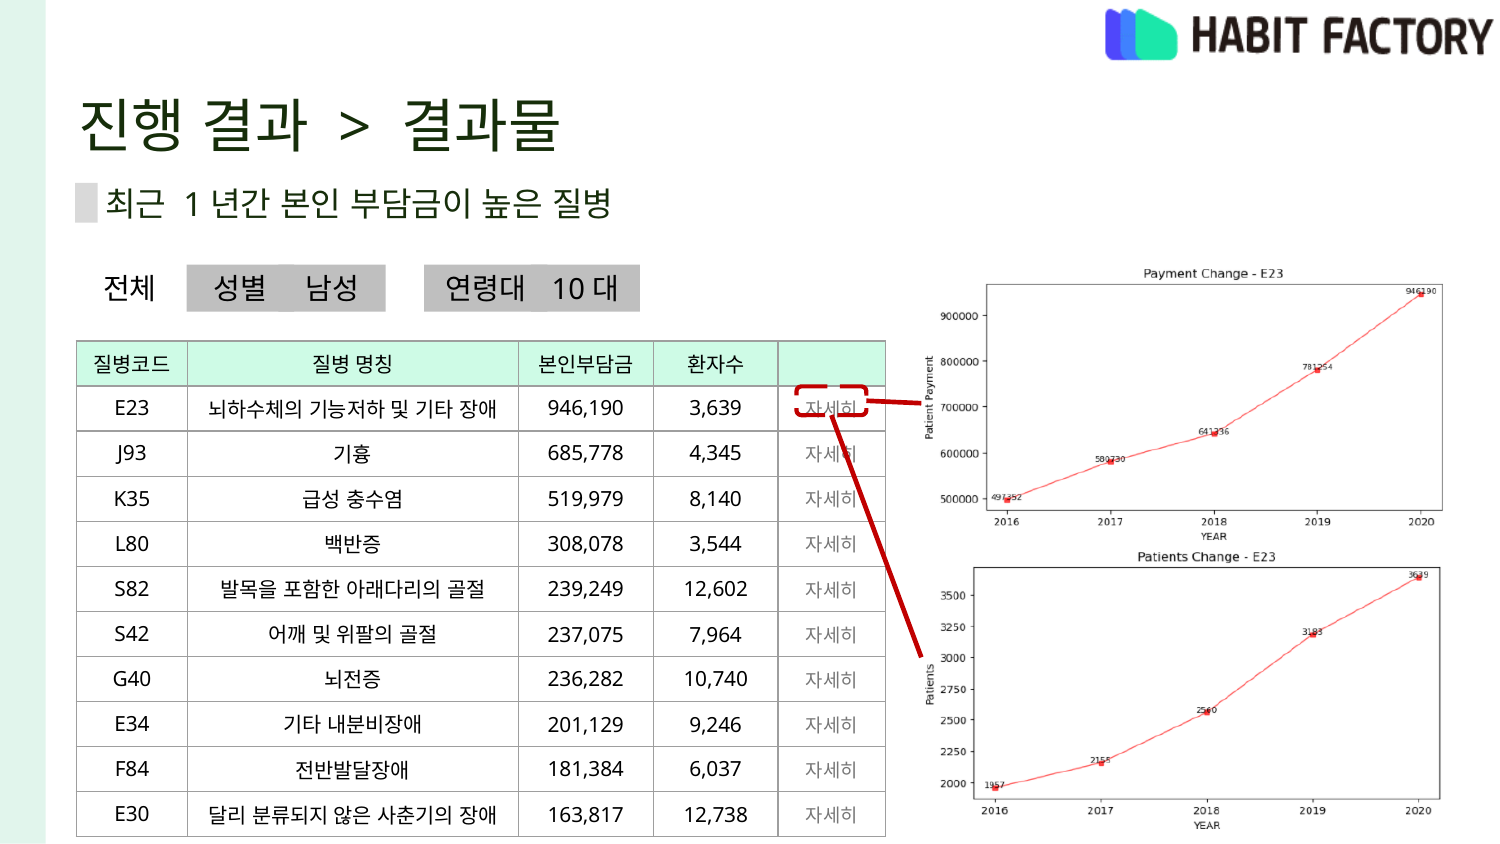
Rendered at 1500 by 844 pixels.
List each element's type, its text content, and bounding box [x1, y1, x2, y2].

table_cell 6,037 [654, 747, 777, 791]
table_cell L80 [77, 522, 187, 566]
table_cell E34 [77, 702, 187, 746]
table_cell 기타 내분비장애 [188, 702, 518, 746]
table_cell 3,639 [654, 387, 777, 430]
title 진행 결과 > 결과물 [63, 68, 1259, 181]
table_cell 발목을 포함한 아래다리의 골절 [188, 567, 518, 611]
table_cell 자세히 [779, 387, 829, 430]
table_cell 946,190 [519, 387, 653, 430]
table_cell 237,075 [519, 612, 653, 656]
table_cell J93 [77, 432, 187, 476]
table_cell F84 [77, 747, 187, 791]
table_cell 236,282 [519, 657, 653, 701]
table_cell 12,602 [654, 567, 777, 611]
table_cell 자세히 [867, 387, 885, 399]
table_cell 685,778 [519, 432, 653, 476]
picture [921, 262, 1448, 834]
table_cell 12,738 [654, 792, 777, 836]
table_cell 달리 분류되지 않은 사춘기의 장애 [188, 792, 518, 836]
table_cell 10,740 [654, 657, 777, 701]
table_header 질병코드 [77, 342, 187, 385]
table_cell 자세히 [779, 567, 826, 611]
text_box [186, 264, 387, 312]
table_cell 자세히 [779, 612, 826, 656]
table_cell 전반발달장애 [188, 747, 518, 791]
table_cell 어깨 및 위팔의 골절 [188, 612, 518, 656]
table_cell 163,817 [519, 792, 653, 836]
table_cell G40 [77, 657, 187, 701]
table_cell 308,078 [519, 522, 653, 566]
table_cell 자세히 [779, 657, 885, 701]
table_cell 뇌전증 [188, 657, 518, 701]
table_header 본인부담금 [519, 342, 653, 385]
table_cell 자세히 [779, 477, 826, 521]
table_cell 201,129 [519, 702, 653, 746]
picture [1098, 0, 1500, 69]
table_cell 자세히 [779, 522, 826, 566]
table_cell 기흉 [188, 432, 518, 476]
table_cell S82 [77, 567, 187, 611]
table_header 환자수 [654, 342, 777, 385]
table_cell 자세히 [779, 432, 826, 476]
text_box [866, 400, 922, 404]
table_cell 8,140 [654, 477, 777, 521]
table_cell 3,544 [654, 522, 777, 566]
table_cell 급성 충수염 [188, 477, 518, 521]
table_cell 9,246 [654, 702, 777, 746]
text_box 전체 [74, 263, 186, 314]
table_header [779, 342, 885, 385]
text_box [831, 414, 922, 658]
table_cell 뇌하수체의 기능저하 및 기타 장애 [188, 387, 518, 430]
table_cell E23 [77, 387, 187, 430]
table_header 질병 명칭 [188, 342, 518, 385]
text_box [794, 384, 869, 418]
table_cell 239,249 [519, 567, 653, 611]
table_cell 7,964 [654, 612, 777, 656]
table_cell 4,345 [654, 432, 777, 476]
table_cell 자세히 [779, 702, 885, 746]
table_cell 자세히 [779, 747, 885, 791]
table_cell 자세히 [779, 792, 885, 836]
table_cell 백반증 [188, 522, 518, 566]
table_cell 181,384 [519, 747, 653, 791]
table_cell E30 [77, 792, 187, 836]
table_cell S42 [77, 612, 187, 656]
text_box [423, 264, 641, 312]
table_cell K35 [77, 477, 187, 521]
table_cell 519,979 [519, 477, 653, 521]
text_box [74, 174, 692, 232]
